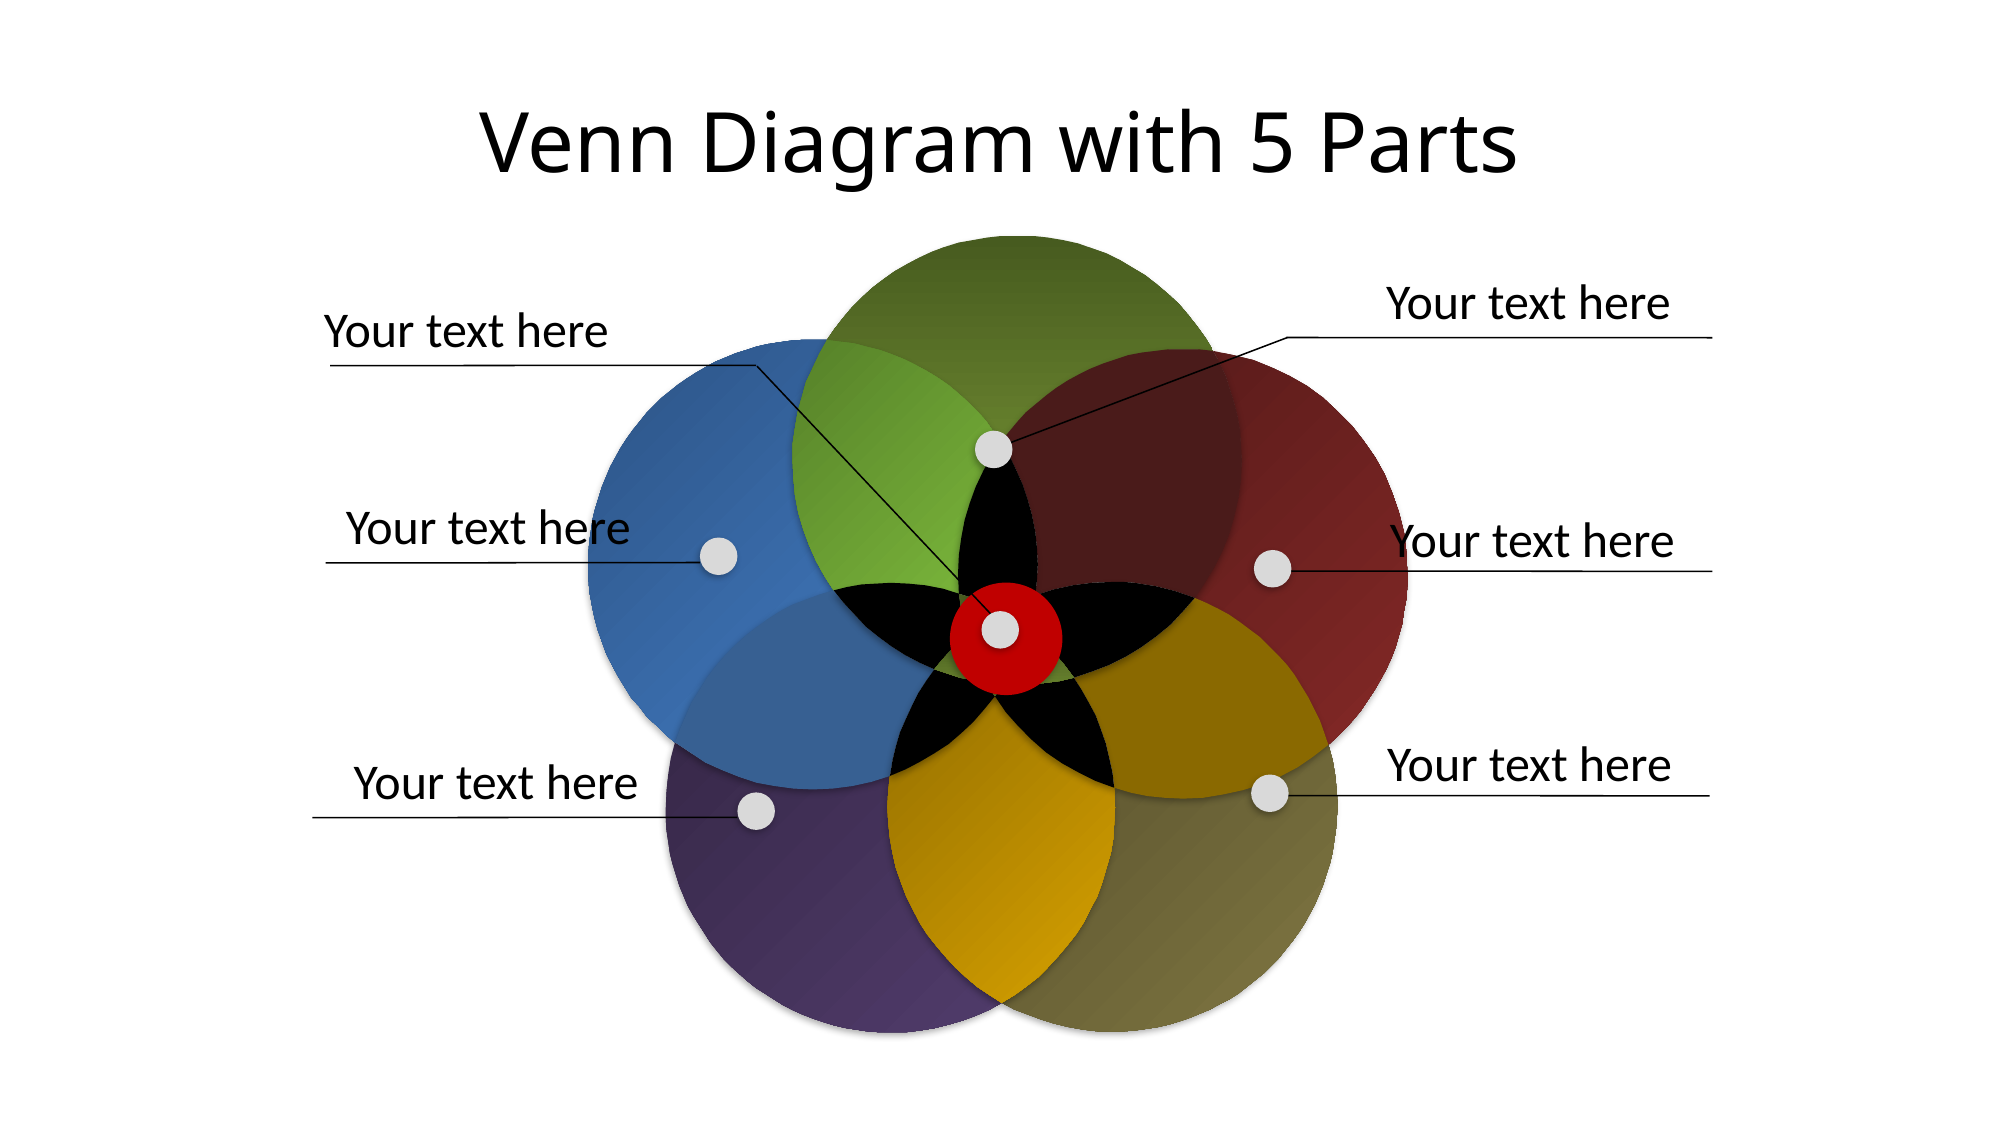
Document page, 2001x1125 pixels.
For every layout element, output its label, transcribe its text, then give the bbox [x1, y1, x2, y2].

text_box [974, 262, 1713, 469]
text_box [312, 742, 776, 831]
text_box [1250, 724, 1710, 813]
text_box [1253, 499, 1713, 588]
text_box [588, 235, 1408, 288]
title Venn Diagram with 5 Parts [99, 45, 1900, 233]
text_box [307, 290, 1020, 649]
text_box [588, 477, 1408, 1033]
